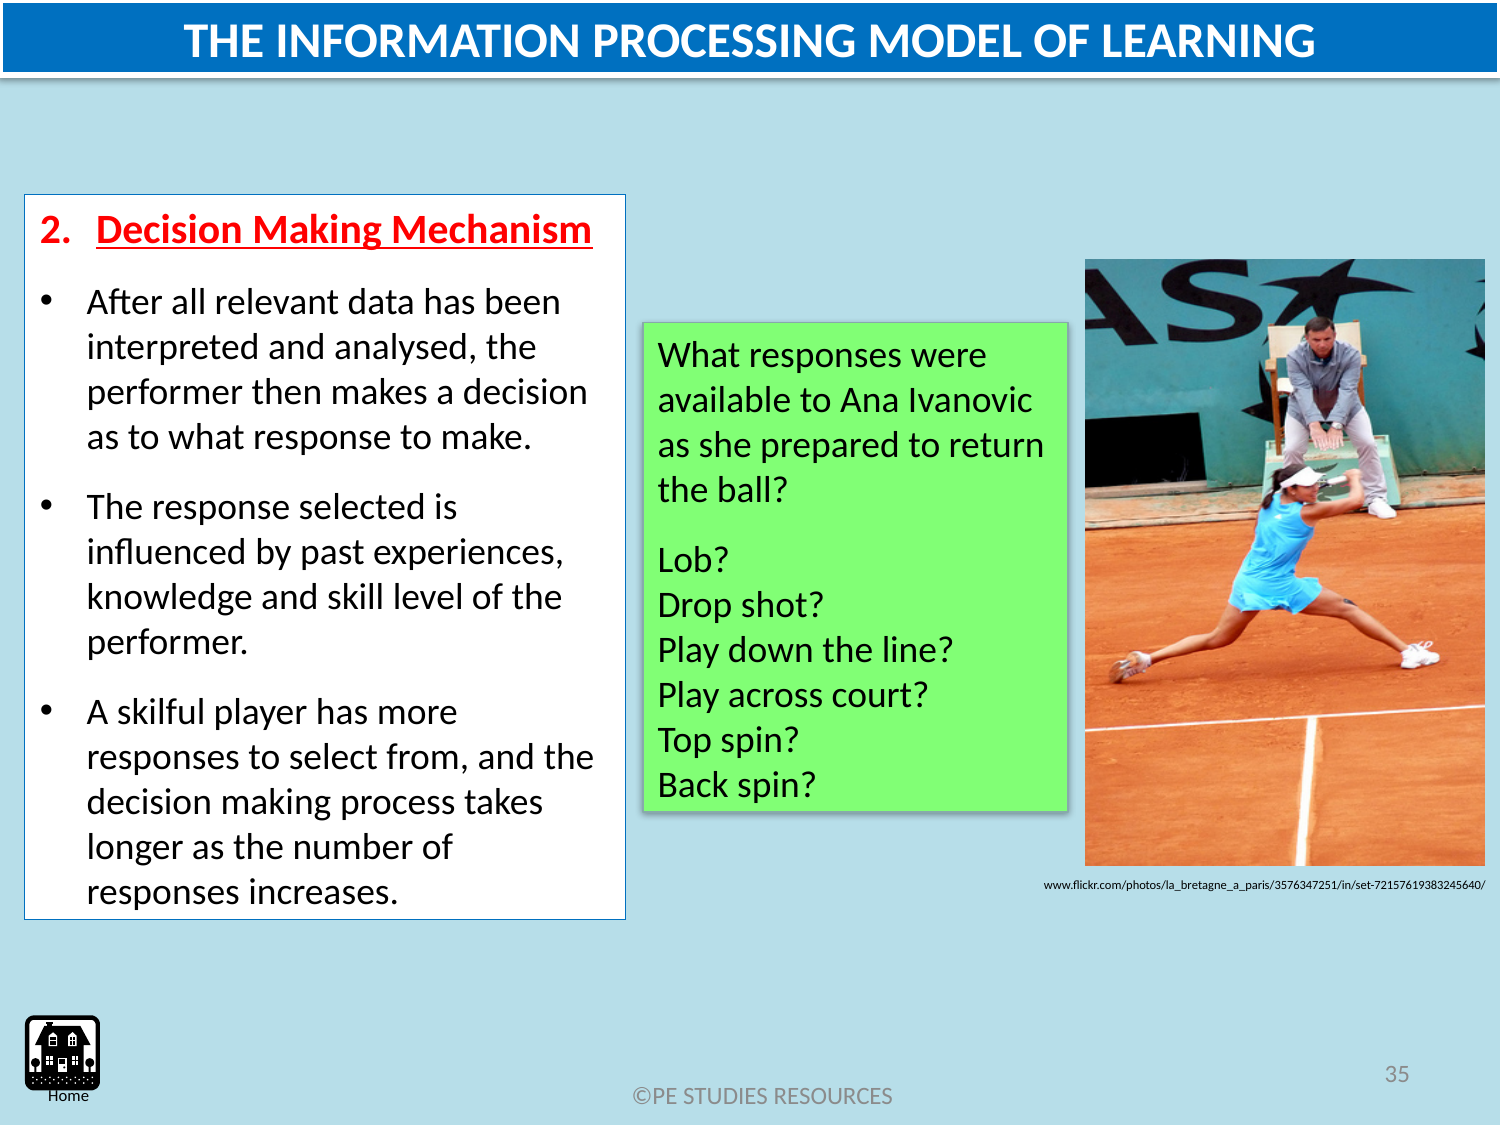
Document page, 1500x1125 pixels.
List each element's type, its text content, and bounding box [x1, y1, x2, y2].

text_box What responses were available to Ana Ivanovic as she prepared to return the ball? Lob? Drop shot? Play down the line? Play across court? Top spin? Back spin? [642, 322, 1069, 813]
text_box www.flickr.com/photos/la_bretagne_a_paris/3576347251/in/set-72157619383245640/ [878, 869, 1500, 900]
footer ©PE STUDIES RESOURCES [525, 1065, 1000, 1125]
text_box Decision Making Mechanism After all relevant data has been interpreted and analysed, the performer then makes a decision as to what response to make. The response selected is influenced by past experiences, knowledge and skill level of the performer. A skilful player has more responses to select from, and the decision making process takes longer as the number of responses increases. [24, 194, 626, 920]
text_box Home [0, 1077, 138, 1113]
slide_number 35 [1074, 1042, 1425, 1103]
text_box The information processing model of learning [0, 0, 1500, 78]
picture [1085, 259, 1486, 866]
picture [24, 1015, 101, 1091]
